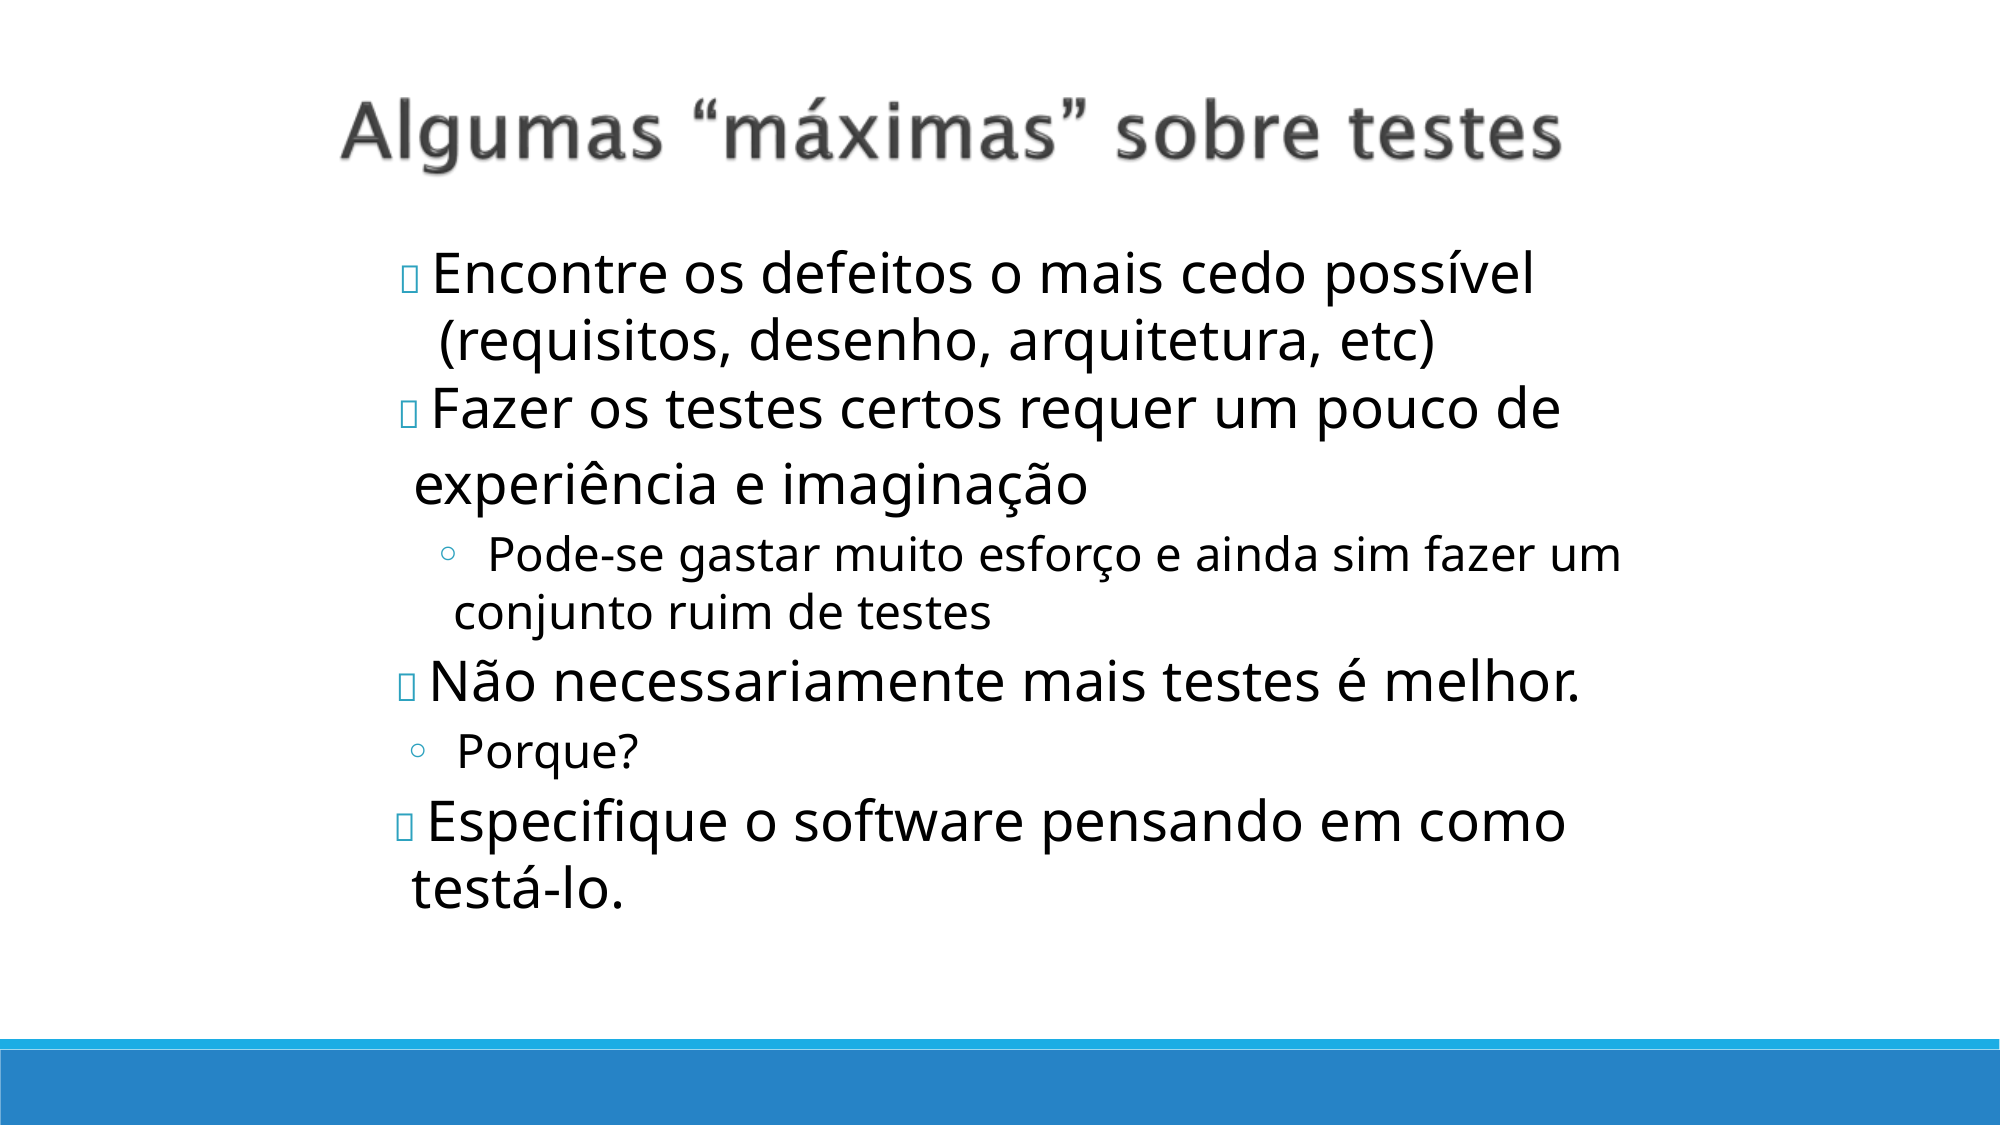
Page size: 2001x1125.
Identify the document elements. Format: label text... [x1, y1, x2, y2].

text_box  Encontre os defeitos o mais cedo possível [398, 237, 1539, 304]
text_box  Especifique o software pensando em como [393, 784, 1569, 853]
text_box conjunto ruim de testes [453, 581, 995, 639]
text_box  Não necessariamente mais testes é melhor. [395, 645, 1584, 713]
picture [336, 96, 1567, 181]
text_box ◦ Porque? [403, 720, 640, 778]
text_box experiência e imaginação [413, 447, 1091, 516]
text_box (requisitos, desenho, arquitetura, etc)  Fazer os testes certos requer um pouco de [397, 304, 1564, 440]
text_box testá-lo. [411, 852, 627, 920]
text_box ◦ Pode-se gastar muito esforço e ainda sim fazer um [434, 523, 1625, 581]
